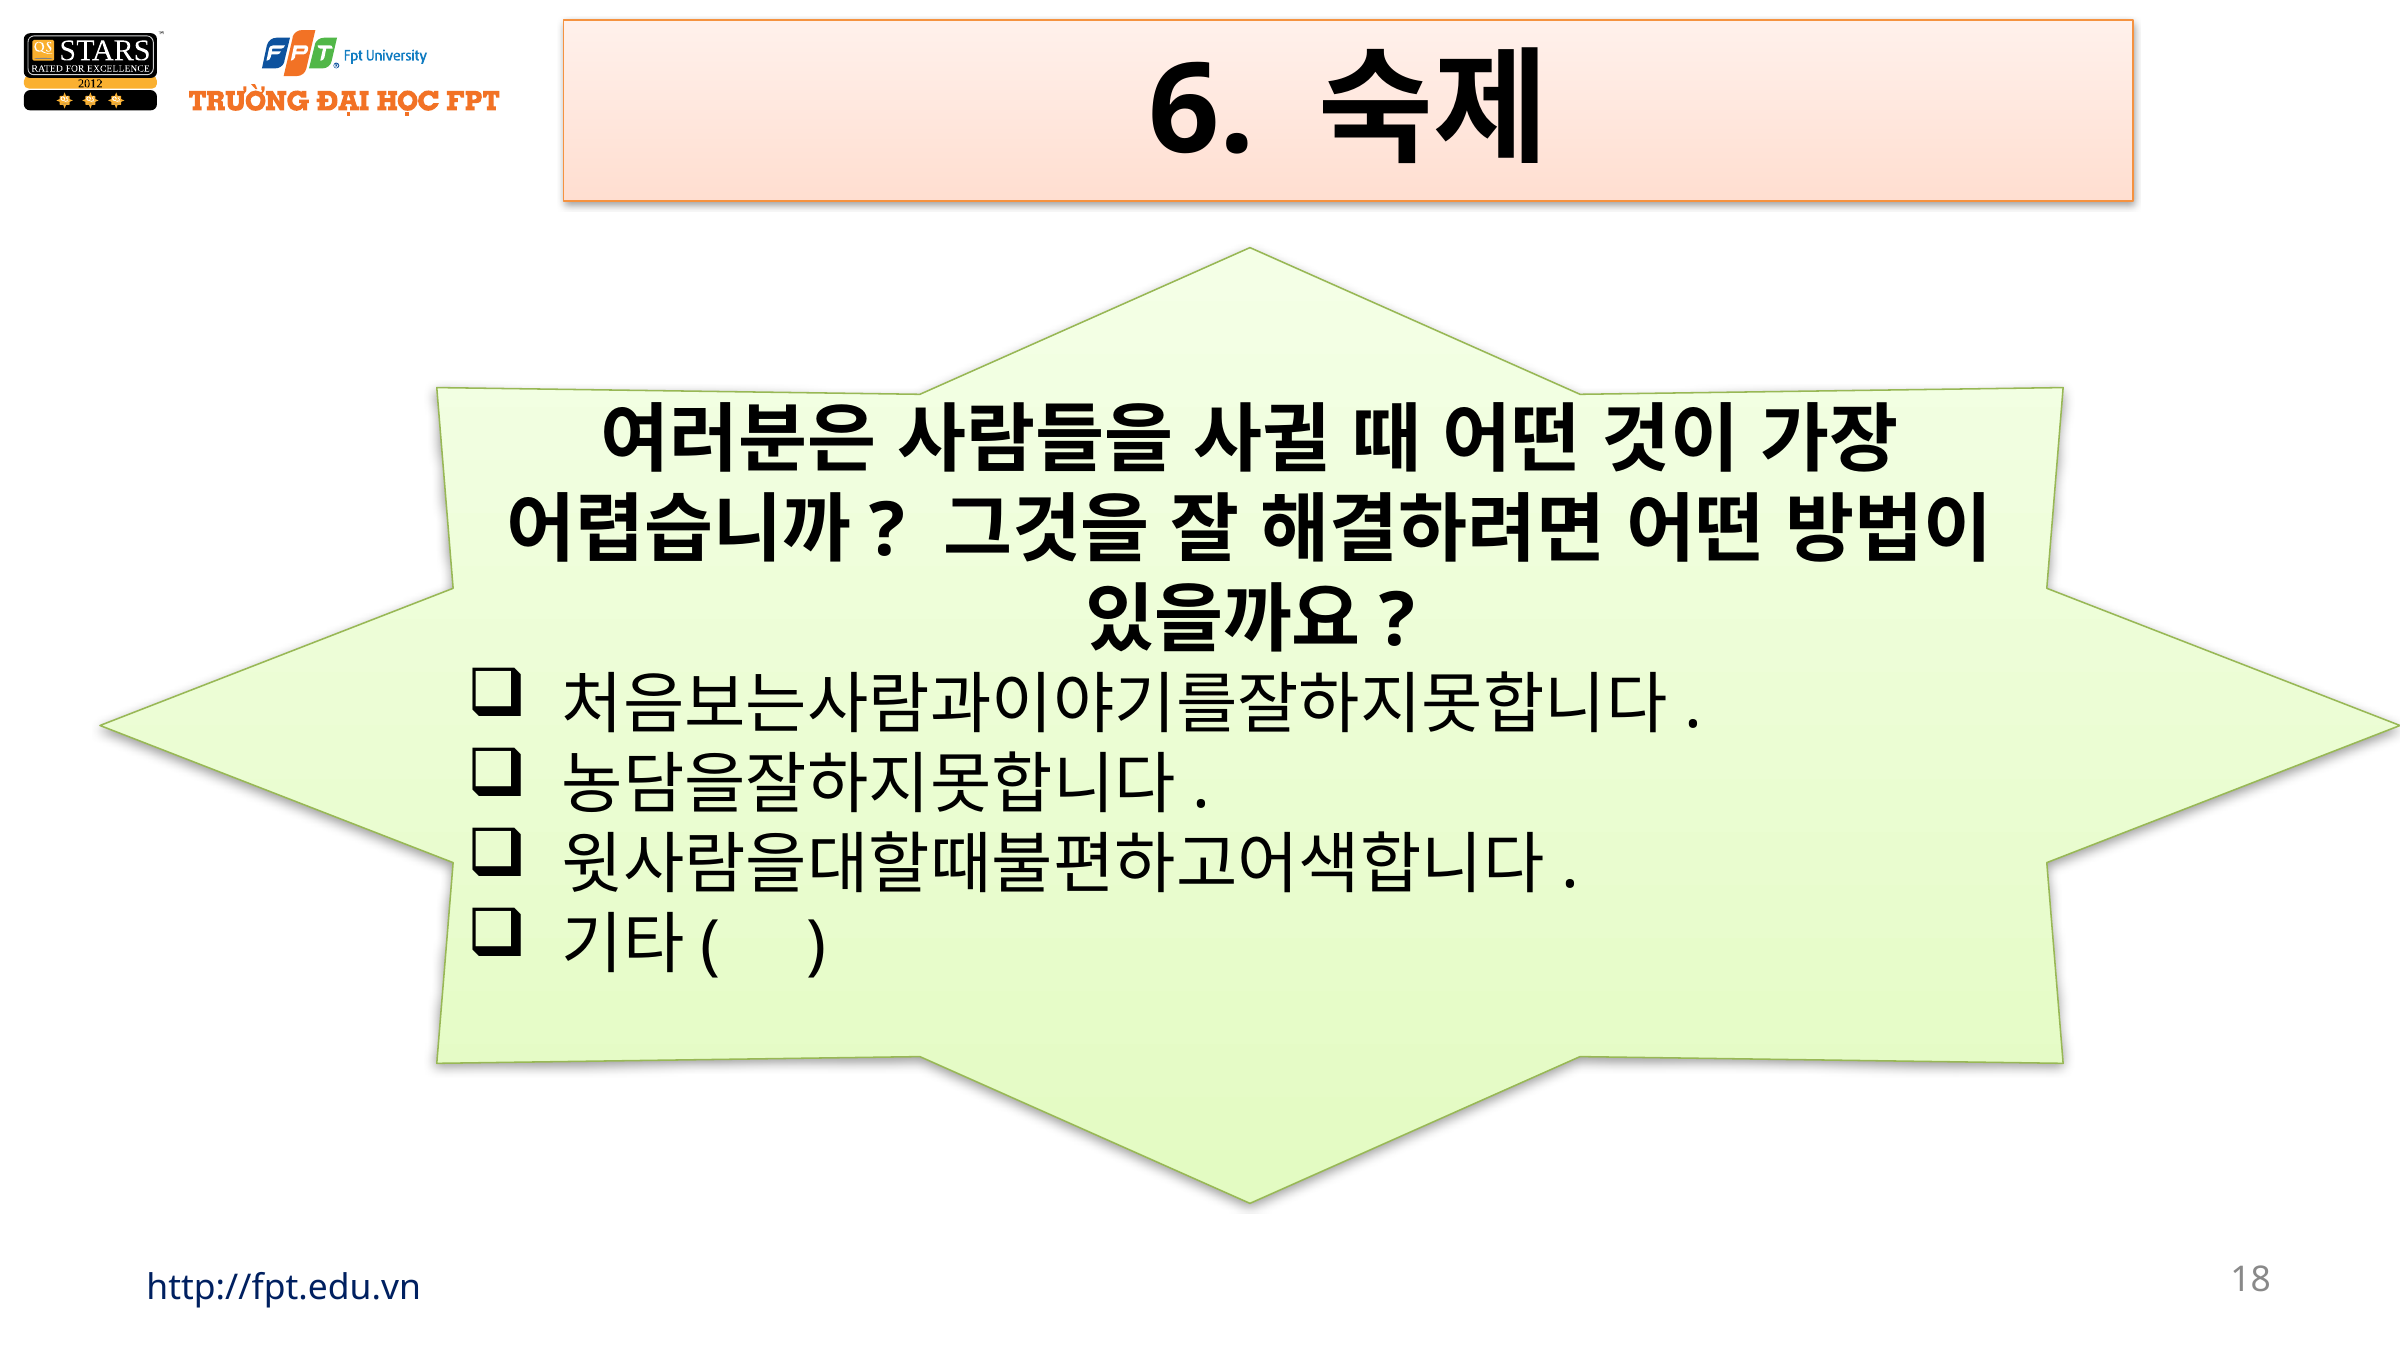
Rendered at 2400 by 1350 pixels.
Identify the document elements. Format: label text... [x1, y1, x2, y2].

text_box 6. 숙제 [563, 19, 2134, 202]
slide_number 18 [2175, 1250, 2293, 1312]
footer http://fpt.edu.vn [125, 1250, 885, 1322]
text_box 여러분은 사람들을 사귈 때 어떤 것이 가장 어렵습니까? 그것을 잘 해결하려면 어떤 방법이 있을까요? 처음보는사람과이야기를잘하지못합니다. 농담을잘하지못합니다. 윗사람을대할때불편하고어색합니다. 기타( ) [99, 246, 2400, 1205]
